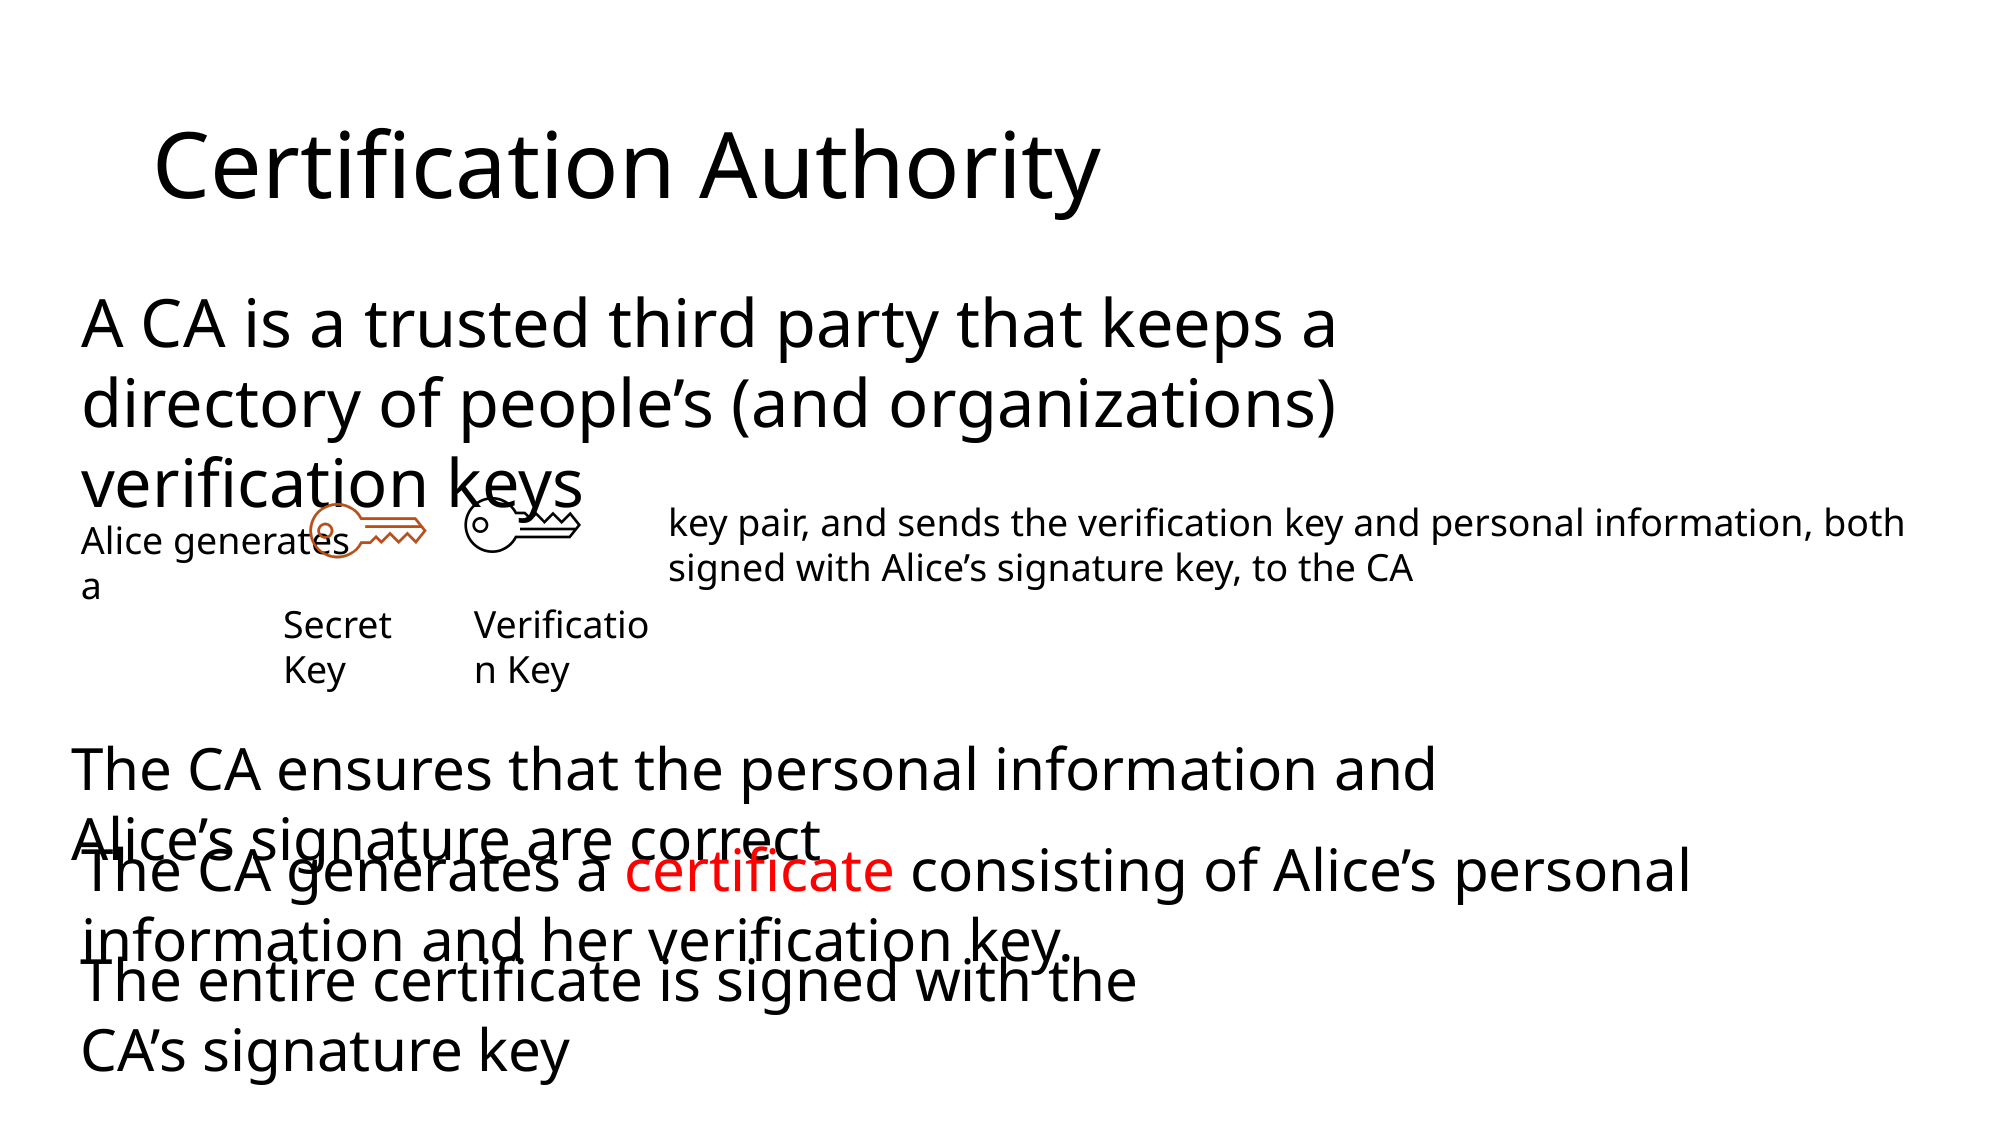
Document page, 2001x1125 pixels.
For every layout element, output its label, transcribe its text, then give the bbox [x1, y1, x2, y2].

title Certification Authority [137, 59, 1863, 278]
text_box The entire certificate is signed with the CA’s signature key [66, 981, 1269, 1091]
text_box The CA generates a certificate consisting of Alice’s personal information and her verification key. [66, 825, 1882, 981]
text_box Verification Key [459, 593, 670, 699]
text_box The CA ensures that the personal information and Alice’s signature are correct [56, 724, 1532, 880]
text_box Secret Key [268, 593, 432, 699]
text_box A CA is a trusted third party that keeps a directory of people’s (and organizations) verification keys [66, 273, 1520, 609]
text_box Alice generates a [66, 509, 304, 615]
picture [304, 466, 432, 595]
text_box key pair, and sends the verification key and personal information, both signed with Alice’s signature key, to the CA [653, 491, 1961, 642]
picture [458, 461, 587, 589]
